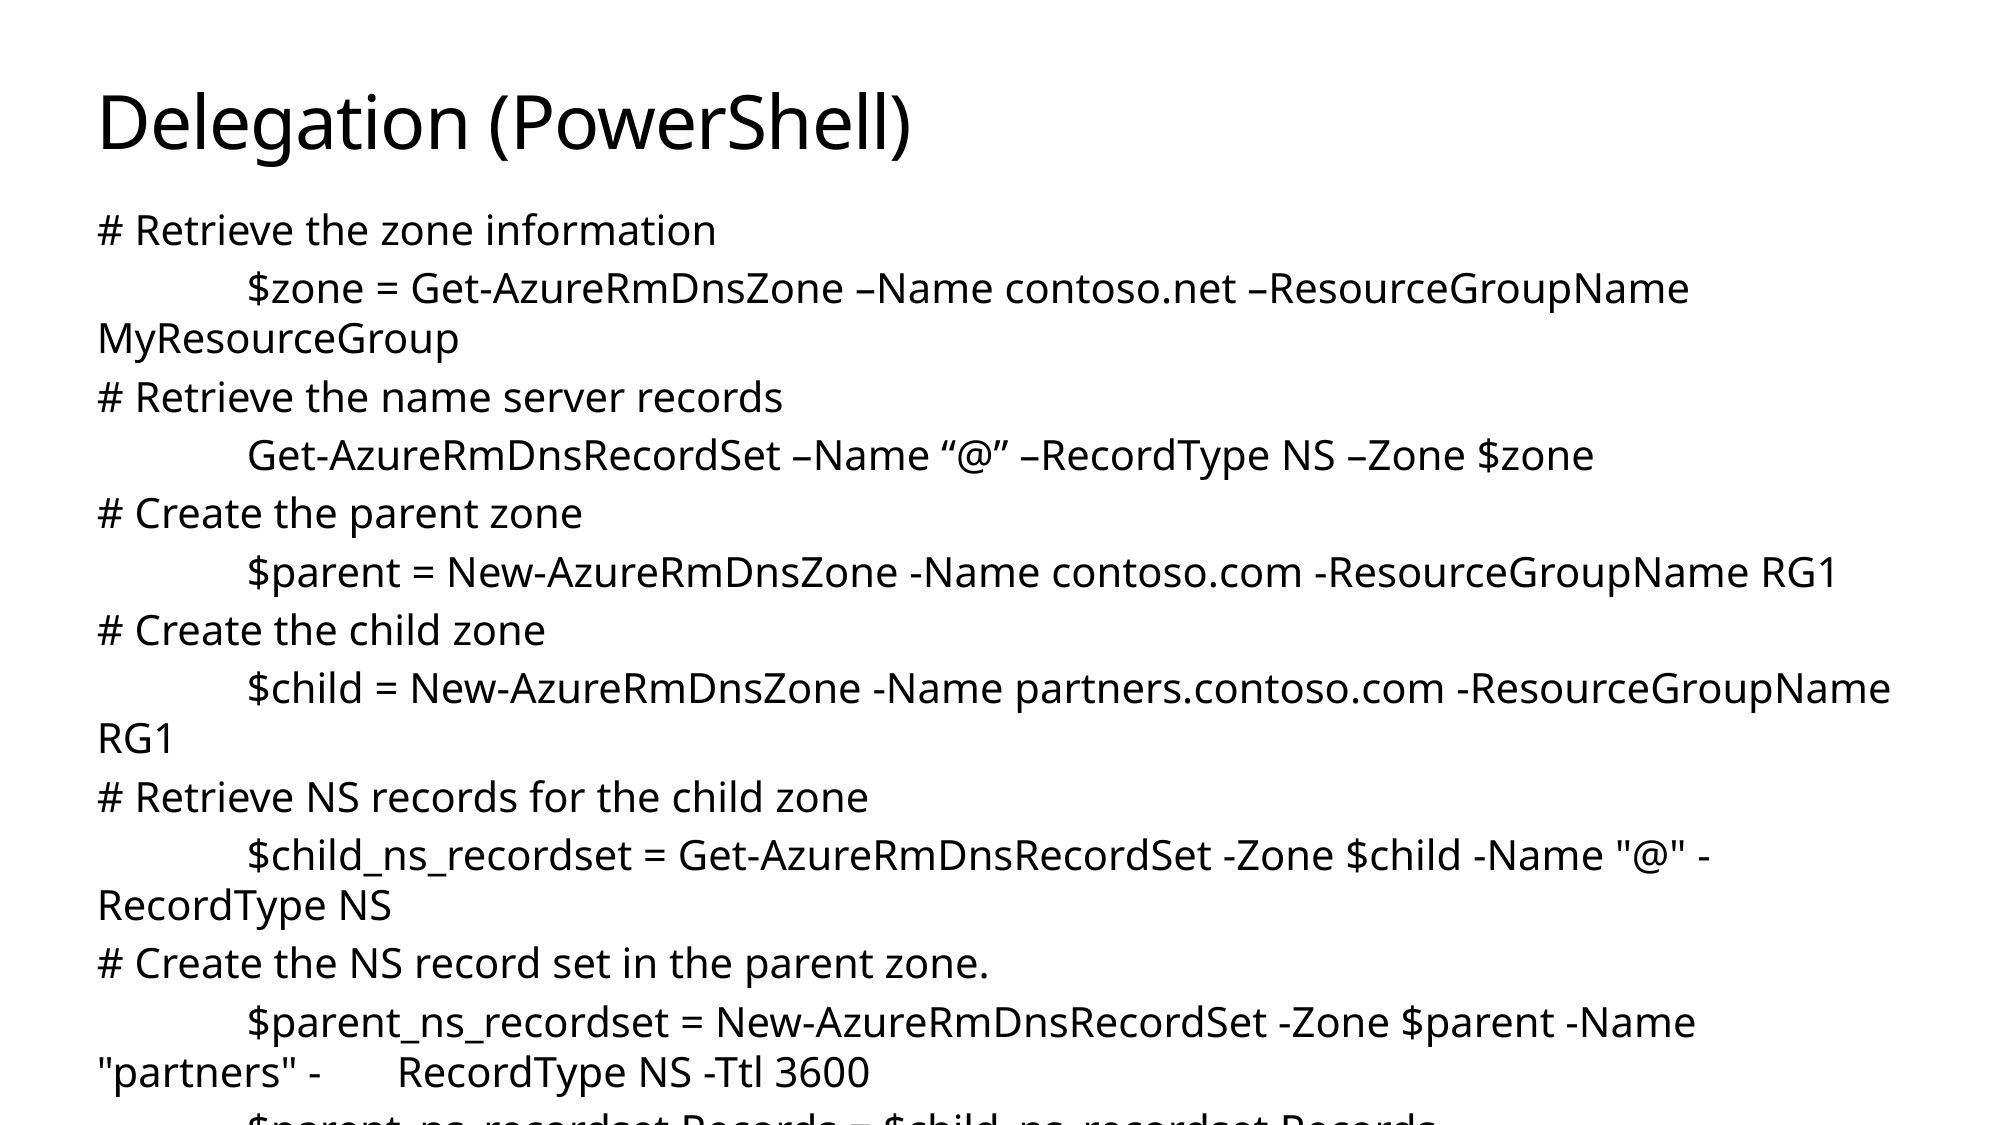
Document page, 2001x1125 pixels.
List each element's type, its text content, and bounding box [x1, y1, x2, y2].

list # Retrieve the zone information $zone = Get-AzureRmDnsZone –Name contoso.net –ResourceGroupName MyResourceGroup # Retrieve the name server records Get-AzureRmDnsRecordSet –Name “@” –RecordType NS –Zone $zone # Create the parent zone $parent = New-AzureRmDnsZone -Name contoso.com -ResourceGroupName RG1 # Create the child zone $child = New-AzureRmDnsZone -Name partners.contoso.com -ResourceGroupName RG1 # Retrieve NS records for the child zone $child_ns_recordset = Get-AzureRmDnsRecordSet -Zone $child -Name "@" -RecordType NS # Create the NS record set in the parent zone. $parent_ns_recordset = New-AzureRmDnsRecordSet -Zone $parent -Name "partners" - RecordType NS -Ttl 3600 $parent_ns_recordset.Records = $child_ns_recordset.Records Set-AzureRmDnsRecordSet -RecordSet $parent_ns_recordset [96, 203, 1905, 1125]
title Delegation (PowerShell) [96, 75, 1904, 166]
